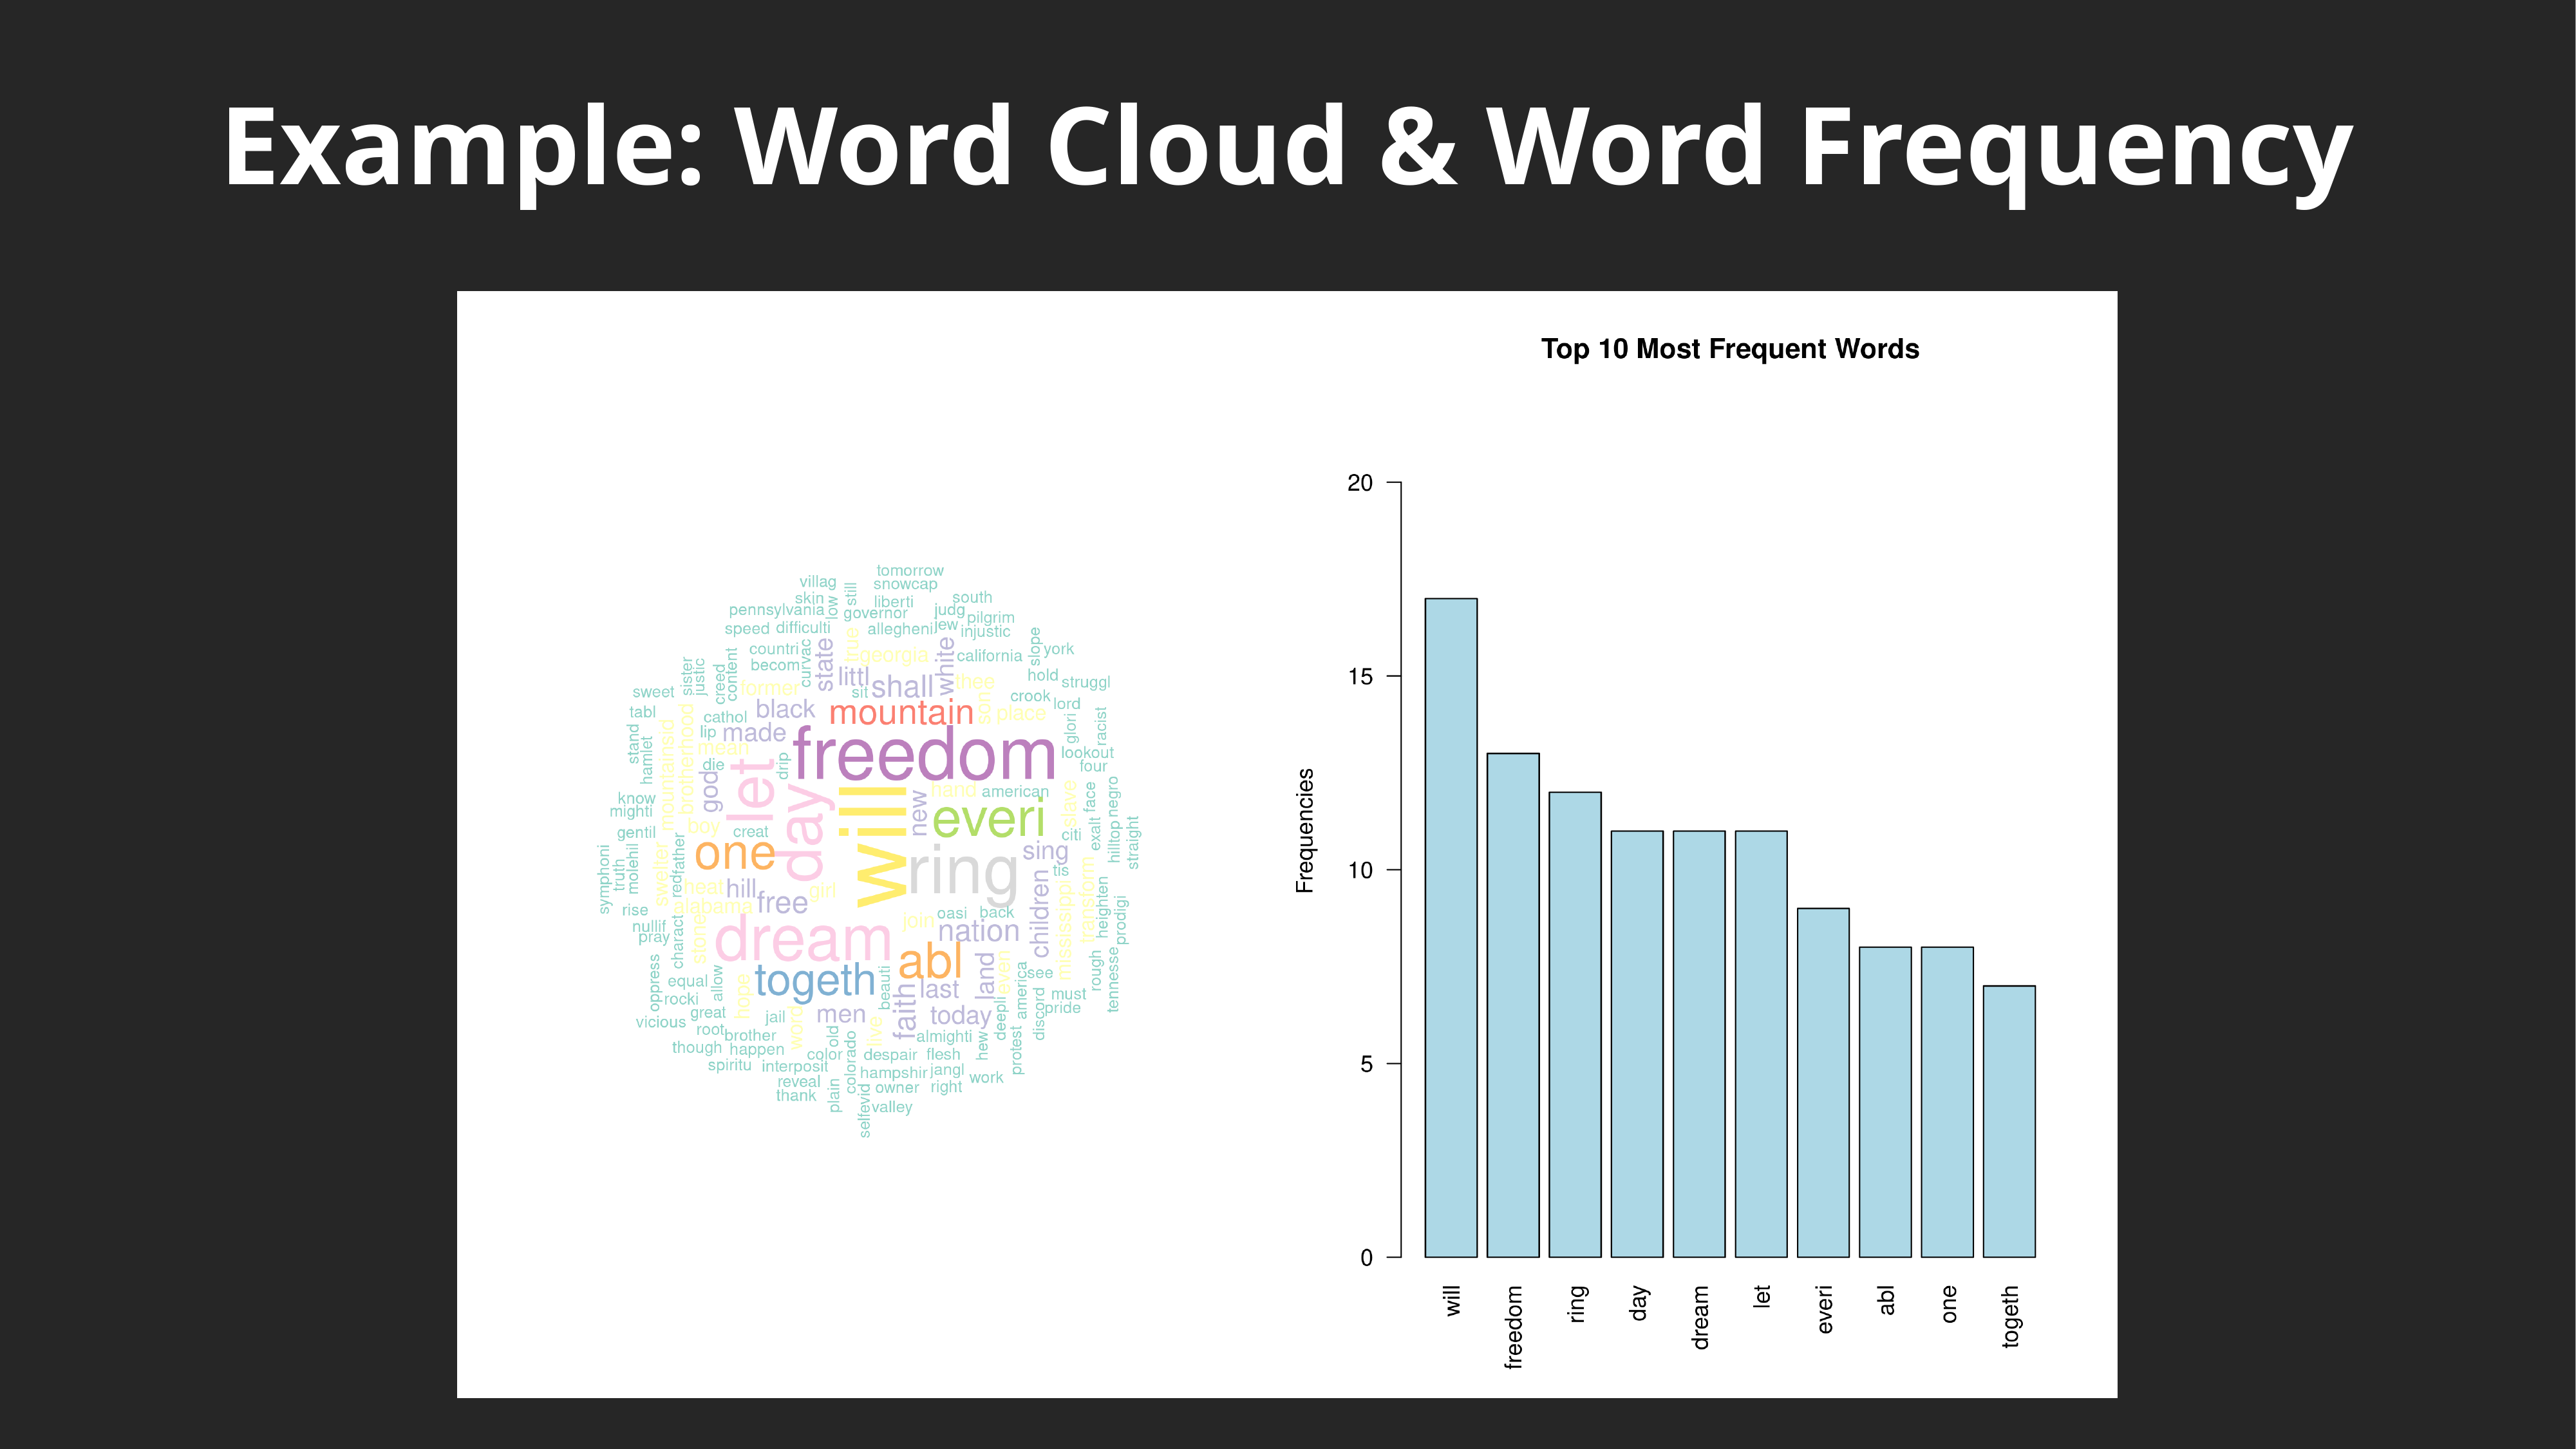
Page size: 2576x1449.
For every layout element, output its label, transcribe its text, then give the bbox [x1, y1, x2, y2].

title Example: Word Cloud & Word Frequency [8, 72, 2568, 314]
picture [457, 291, 2118, 1398]
